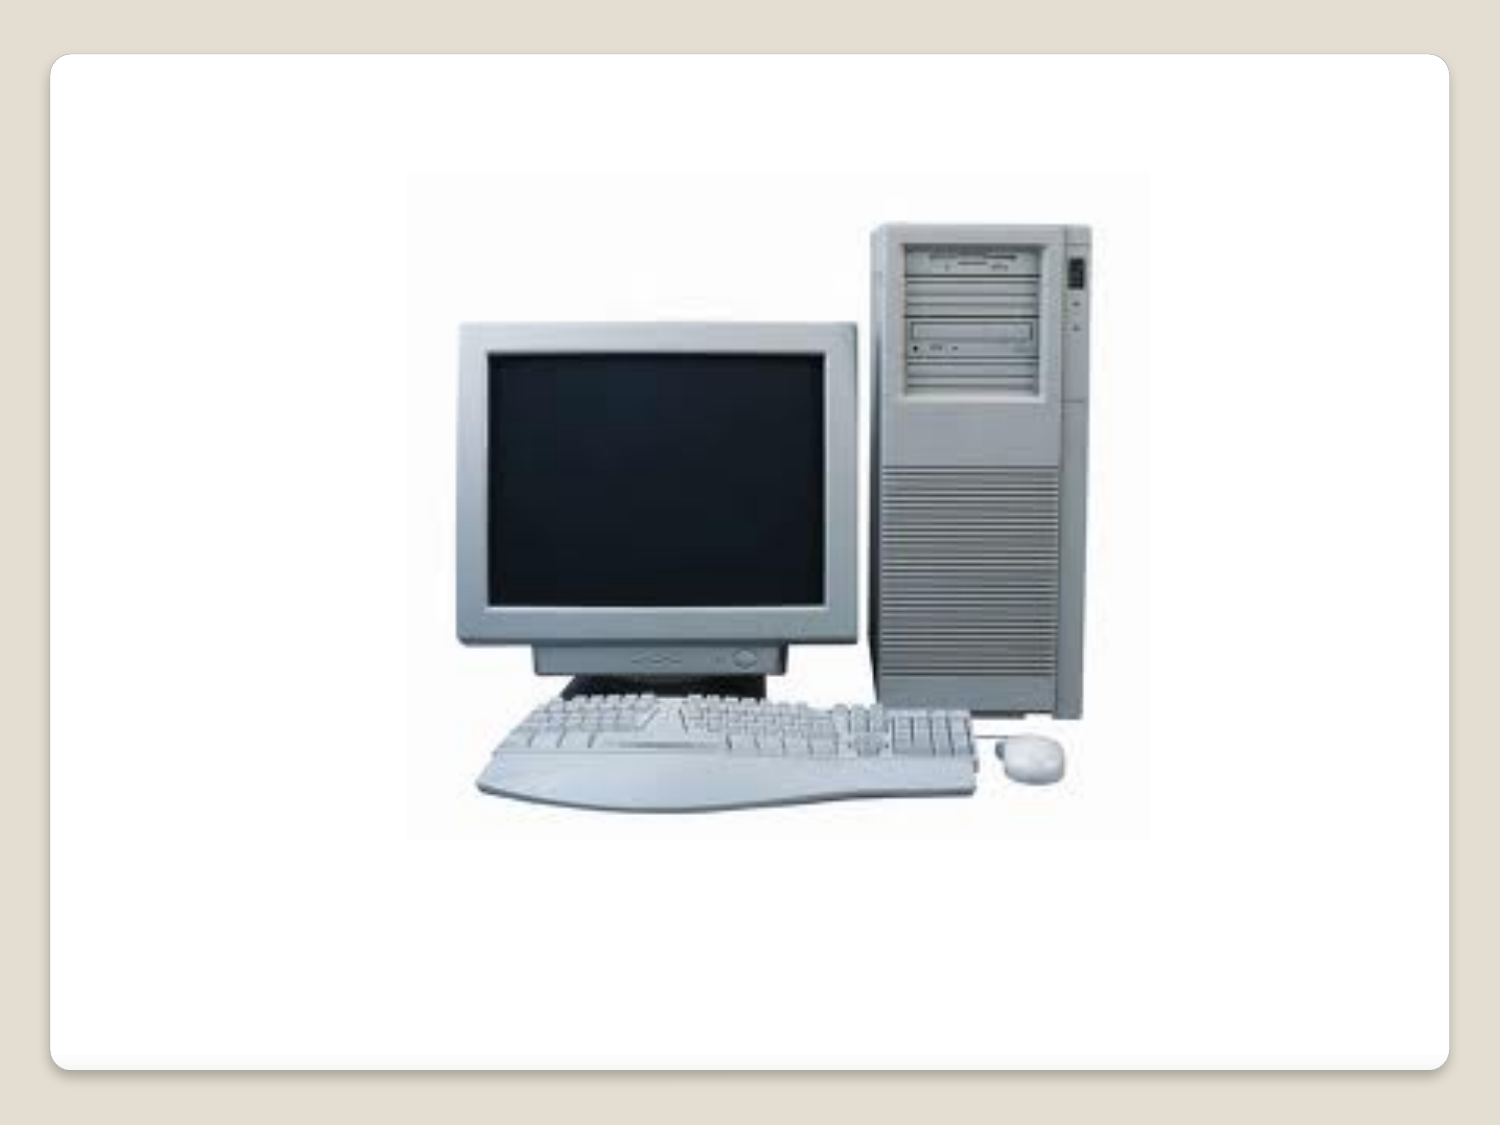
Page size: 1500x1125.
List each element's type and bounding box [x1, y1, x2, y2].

picture [407, 172, 1150, 840]
